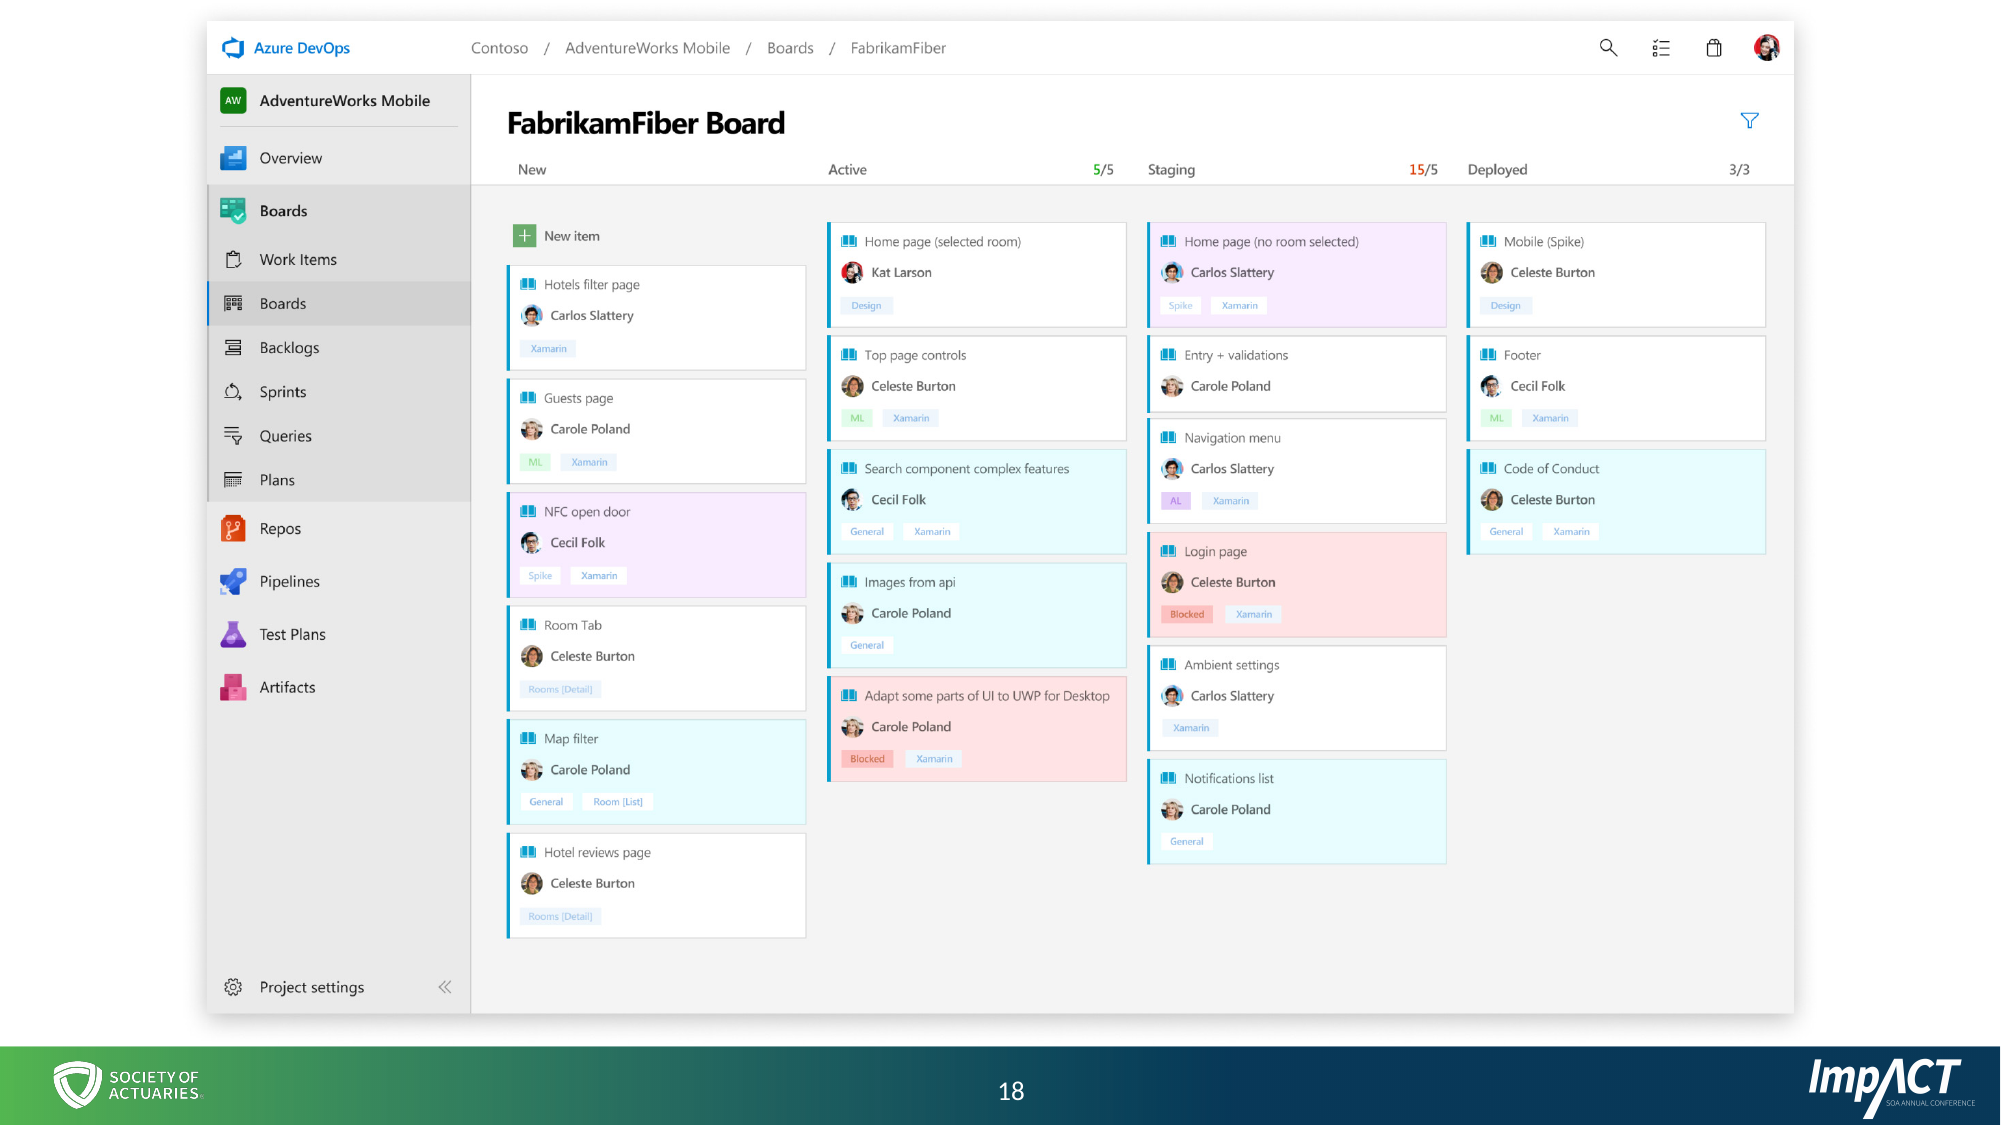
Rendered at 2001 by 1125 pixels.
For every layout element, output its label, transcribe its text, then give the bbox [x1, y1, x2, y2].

picture [179, 0, 1821, 1046]
picture [1809, 1048, 1975, 1122]
slide_number 18 [960, 1076, 1040, 1102]
